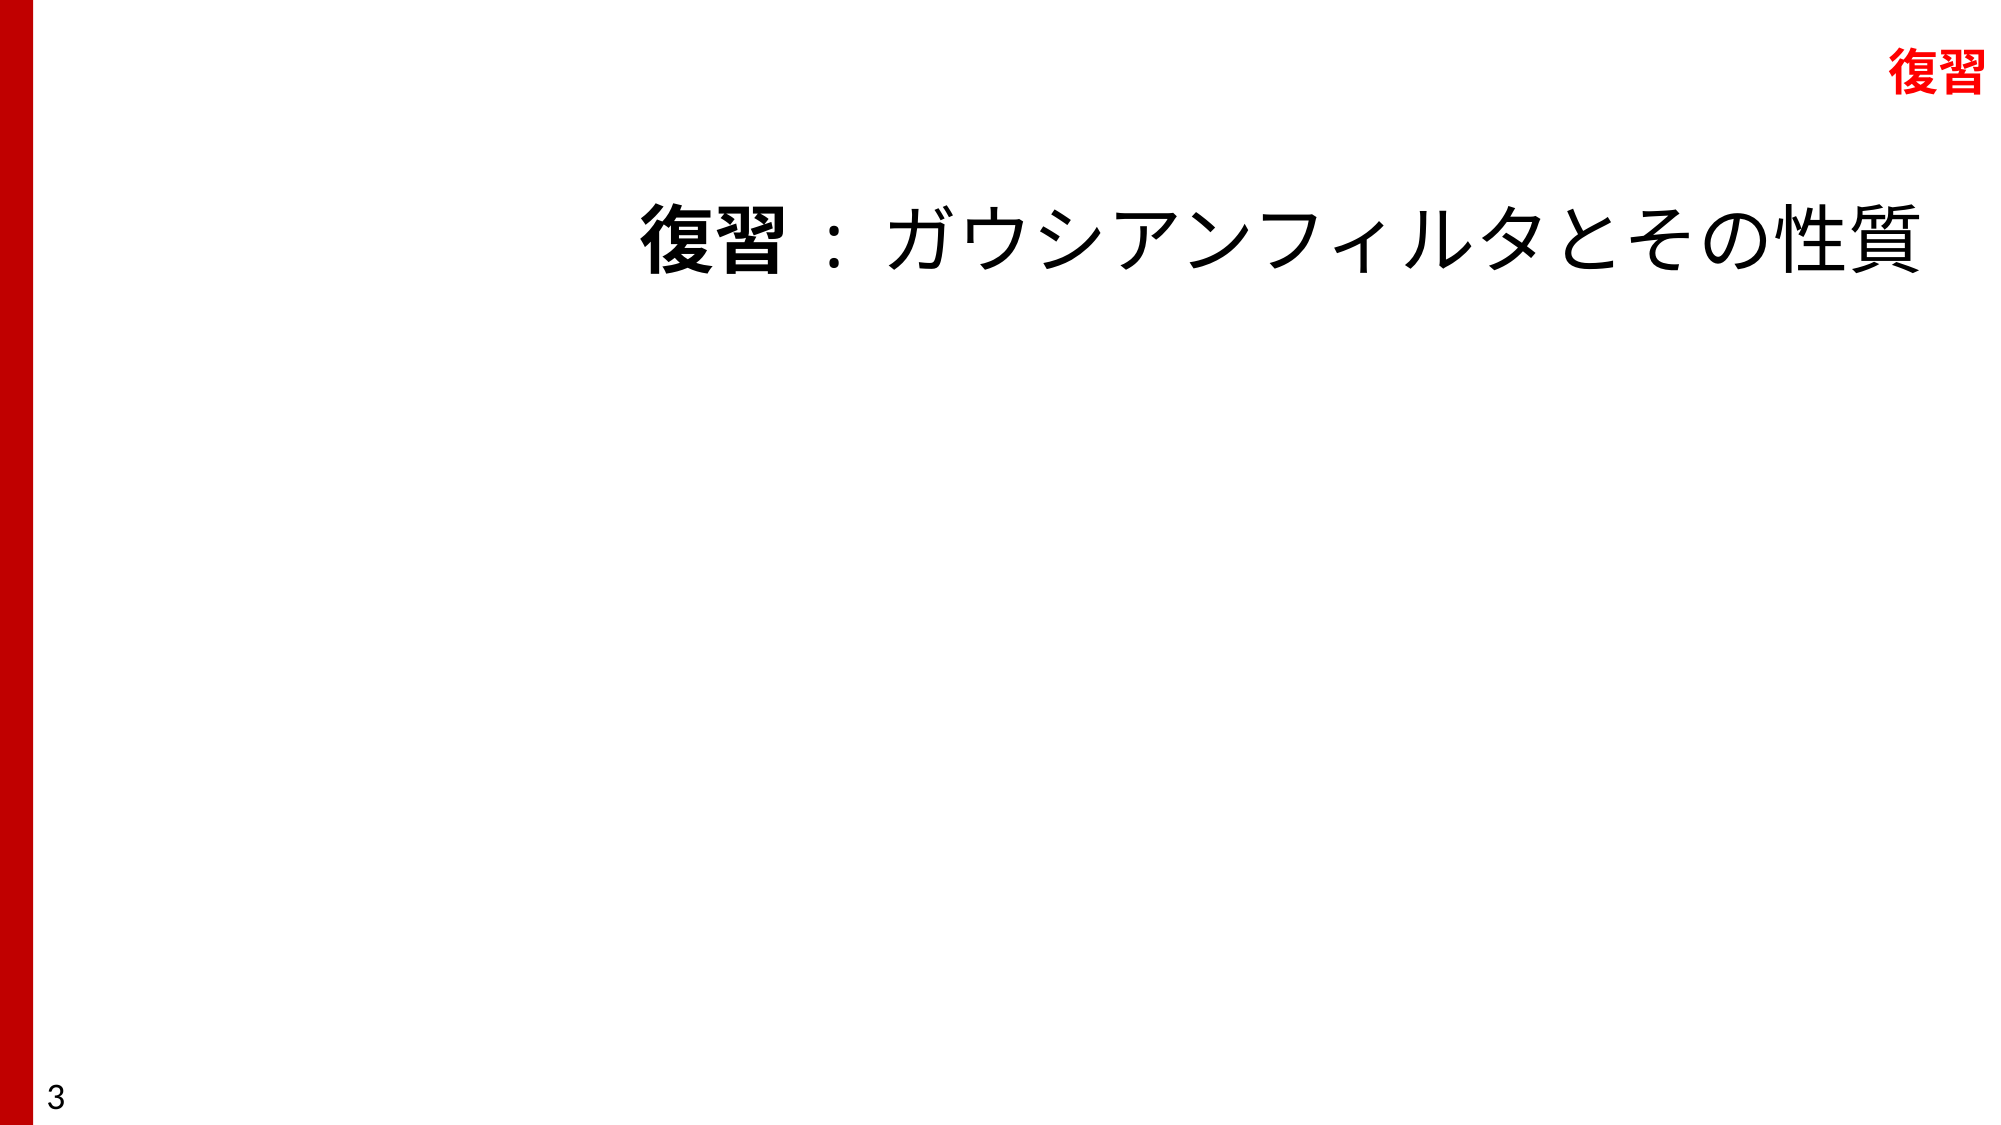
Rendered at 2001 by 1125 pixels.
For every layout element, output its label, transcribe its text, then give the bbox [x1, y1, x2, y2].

slide_number 3 [31, 1064, 482, 1125]
title 復習 : ガウシアンフィルタとその性質 [559, 182, 1939, 303]
text_box 復習 [1873, 32, 2000, 108]
